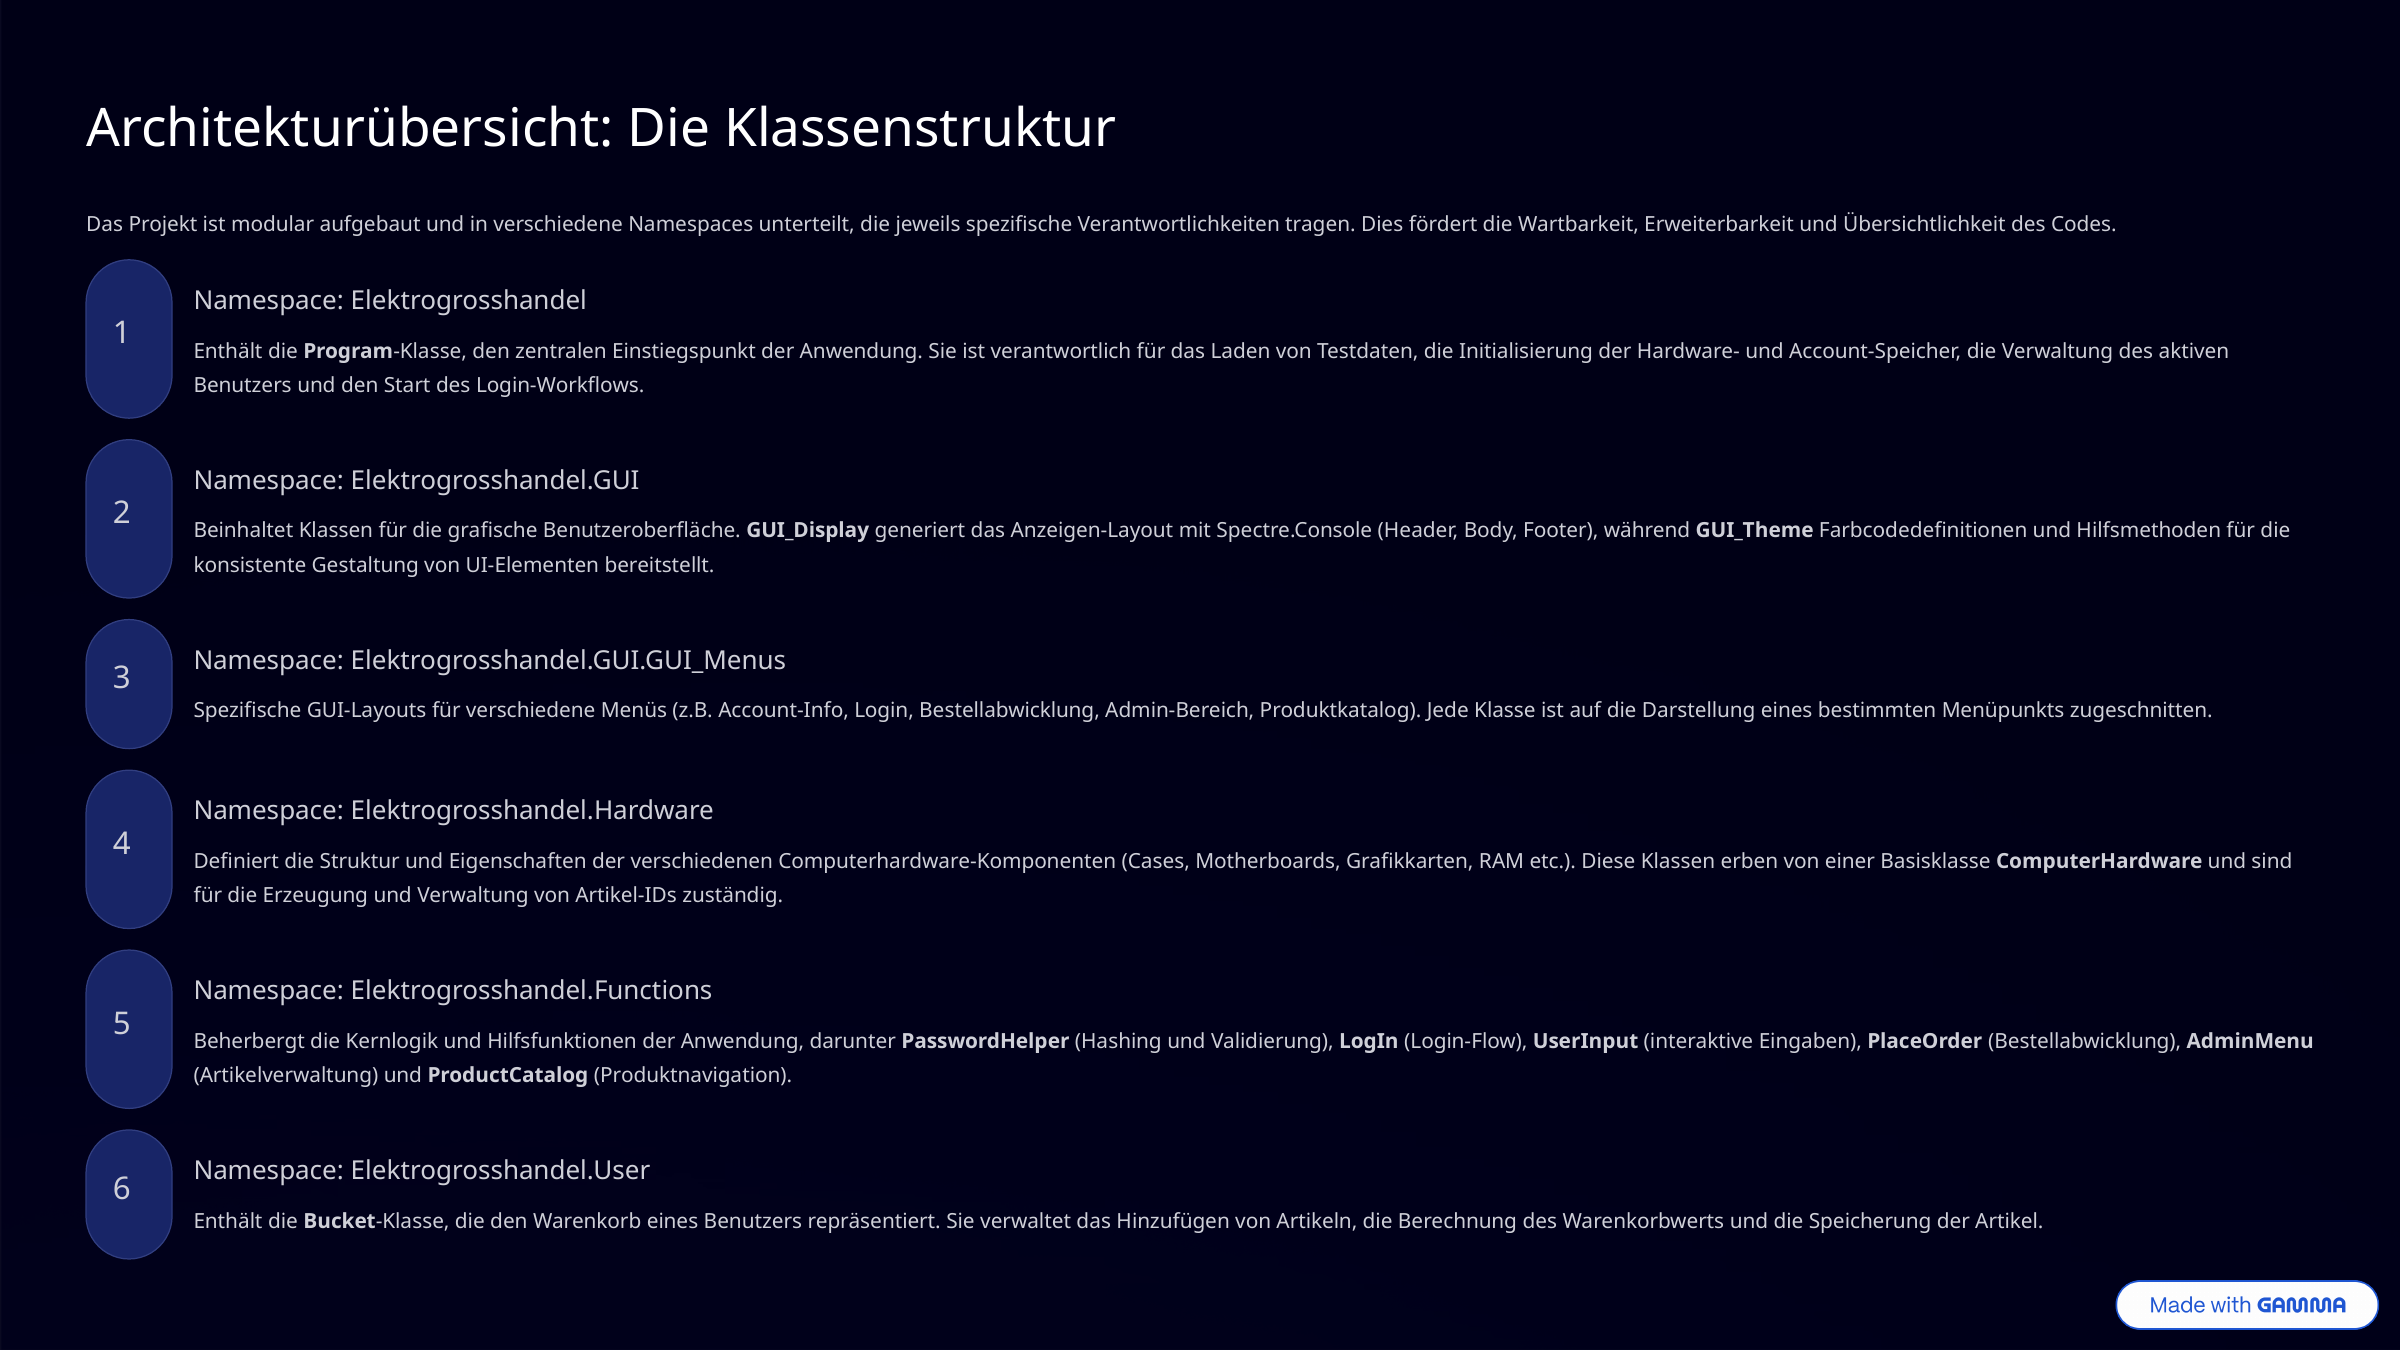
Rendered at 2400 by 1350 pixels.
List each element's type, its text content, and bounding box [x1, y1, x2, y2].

text_box Namespace: Elektrogrosshandel.GUI.GUI_Menus [193, 641, 779, 675]
text_box 1 [112, 318, 146, 360]
text_box 4 [112, 829, 146, 870]
text_box 5 [112, 1009, 146, 1050]
text_box Namespace: Elektrogrosshandel.Hardware [193, 791, 706, 826]
text_box 2 [112, 498, 146, 540]
text_box [85, 439, 173, 599]
text_box [85, 1129, 173, 1259]
text_box Namespace: Elektrogrosshandel [193, 281, 583, 315]
text_box Enthält die Program-Klasse, den zentralen Einstiegspunkt der Anwendung. Sie ist verantwortlich für das Laden von Testdaten, die Initialisierung der Hardware- und Account-Speicher, die Verwaltung des aktiven Benutzers und den Start des Login-Workflows. [193, 327, 2314, 397]
text_box Namespace: Elektrogrosshandel.GUI [193, 461, 634, 495]
text_box Spezifische GUI-Layouts für verschiedene Menüs (z.B. Account-Info, Login, Bestellabwicklung, Admin-Bereich, Produktkatalog). Jede Klasse ist auf die Darstellung eines bestimmten Menüpunkts zugeschnitten. [193, 687, 2314, 723]
text_box Das Projekt ist modular aufgebaut und in verschiedene Namespaces unterteilt, die jeweils spezifische Verantwortlichkeiten tragen. Dies fördert die Wartbarkeit, Erweiterbarkeit und Übersichtlichkeit des Codes. [85, 201, 2314, 236]
text_box [85, 259, 173, 419]
text_box [85, 770, 173, 929]
text_box Architekturübersicht: Die Klassenstruktur [85, 90, 1078, 159]
text_box Beherbergt die Kernlogik und Hilfsfunktionen der Anwendung, darunter PasswordHelper (Hashing und Validierung), LogIn (Login-Flow), UserInput (interaktive Eingaben), PlaceOrder (Bestellabwicklung), AdminMenu (Artikelverwaltung) und ProductCatalog (Produktnavigation). [193, 1018, 2314, 1087]
text_box Namespace: Elektrogrosshandel.Functions [193, 971, 709, 1006]
text_box Beinhaltet Klassen für die grafische Benutzeroberfläche. GUI_Display generiert das Anzeigen-Layout mit Spectre.Console (Header, Body, Footer), während GUI_Theme Farbcodedefinitionen und Hilfsmethoden für die konsistente Gestaltung von UI-Elementen bereitstellt. [193, 507, 2314, 577]
text_box [85, 950, 173, 1109]
text_box Enthält die Bucket-Klasse, die den Warenkorb eines Benutzers repräsentiert. Sie verwaltet das Hinzufügen von Artikeln, die Berechnung des Warenkorbwerts und die Speicherung der Artikel. [193, 1197, 2314, 1233]
text_box Namespace: Elektrogrosshandel.User [193, 1151, 646, 1186]
text_box [85, 619, 173, 749]
text_box 3 [112, 663, 146, 705]
text_box Definiert die Struktur und Eigenschaften der verschiedenen Computerhardware-Komponenten (Cases, Motherboards, Grafikkarten, RAM etc.). Diese Klassen erben von einer Basisklasse ComputerHardware und sind für die Erzeugung und Verwaltung von Artikel-IDs zuständig. [193, 838, 2314, 907]
picture [2106, 1271, 2389, 1339]
text_box 6 [112, 1174, 146, 1215]
